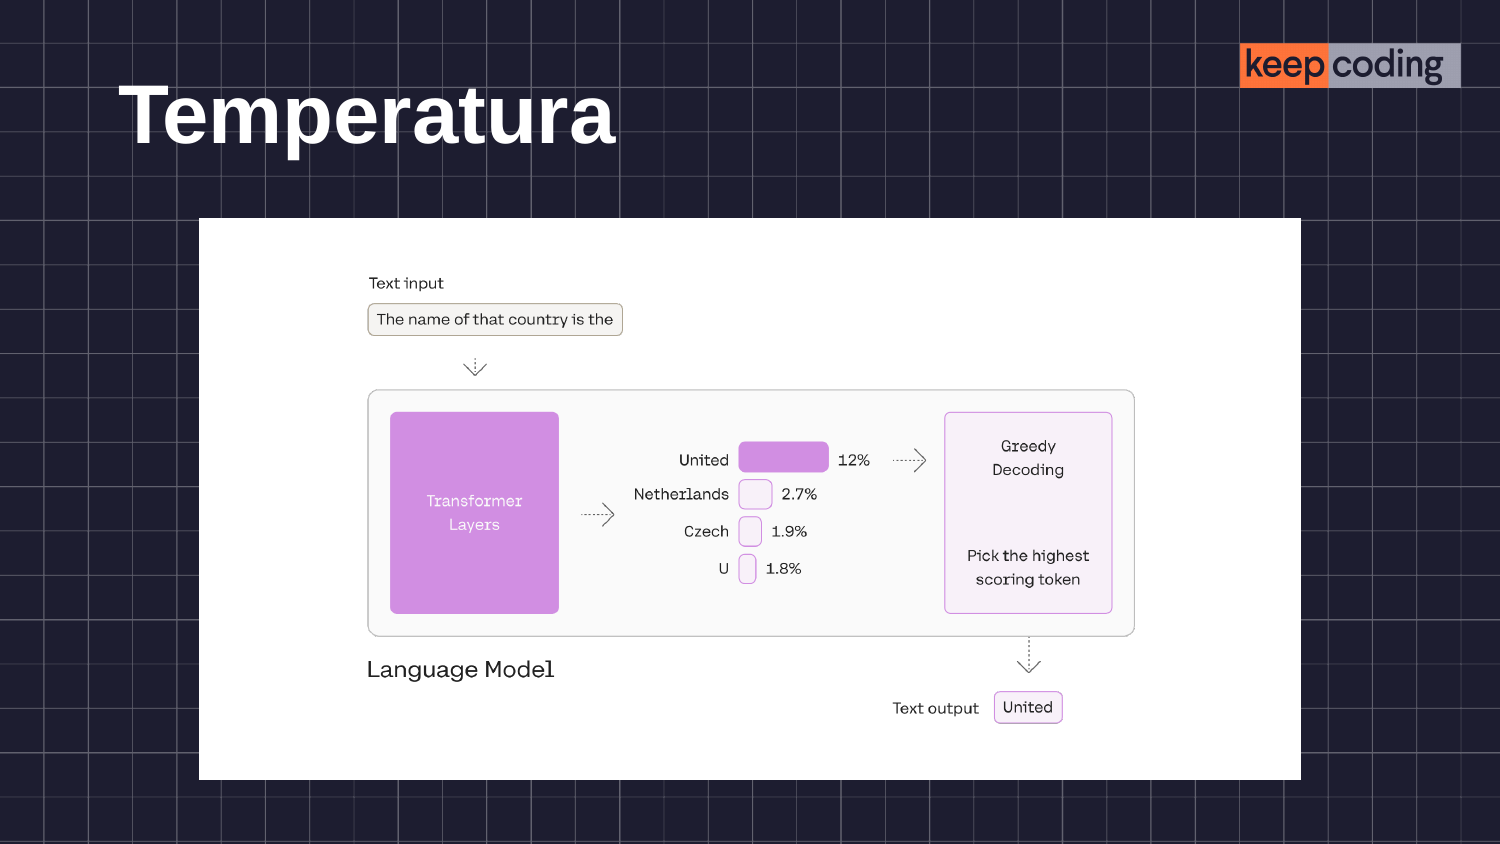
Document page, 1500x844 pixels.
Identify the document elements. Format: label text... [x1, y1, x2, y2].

picture [198, 217, 1302, 781]
title Temperatura [103, 45, 1225, 208]
picture [1240, 43, 1461, 88]
